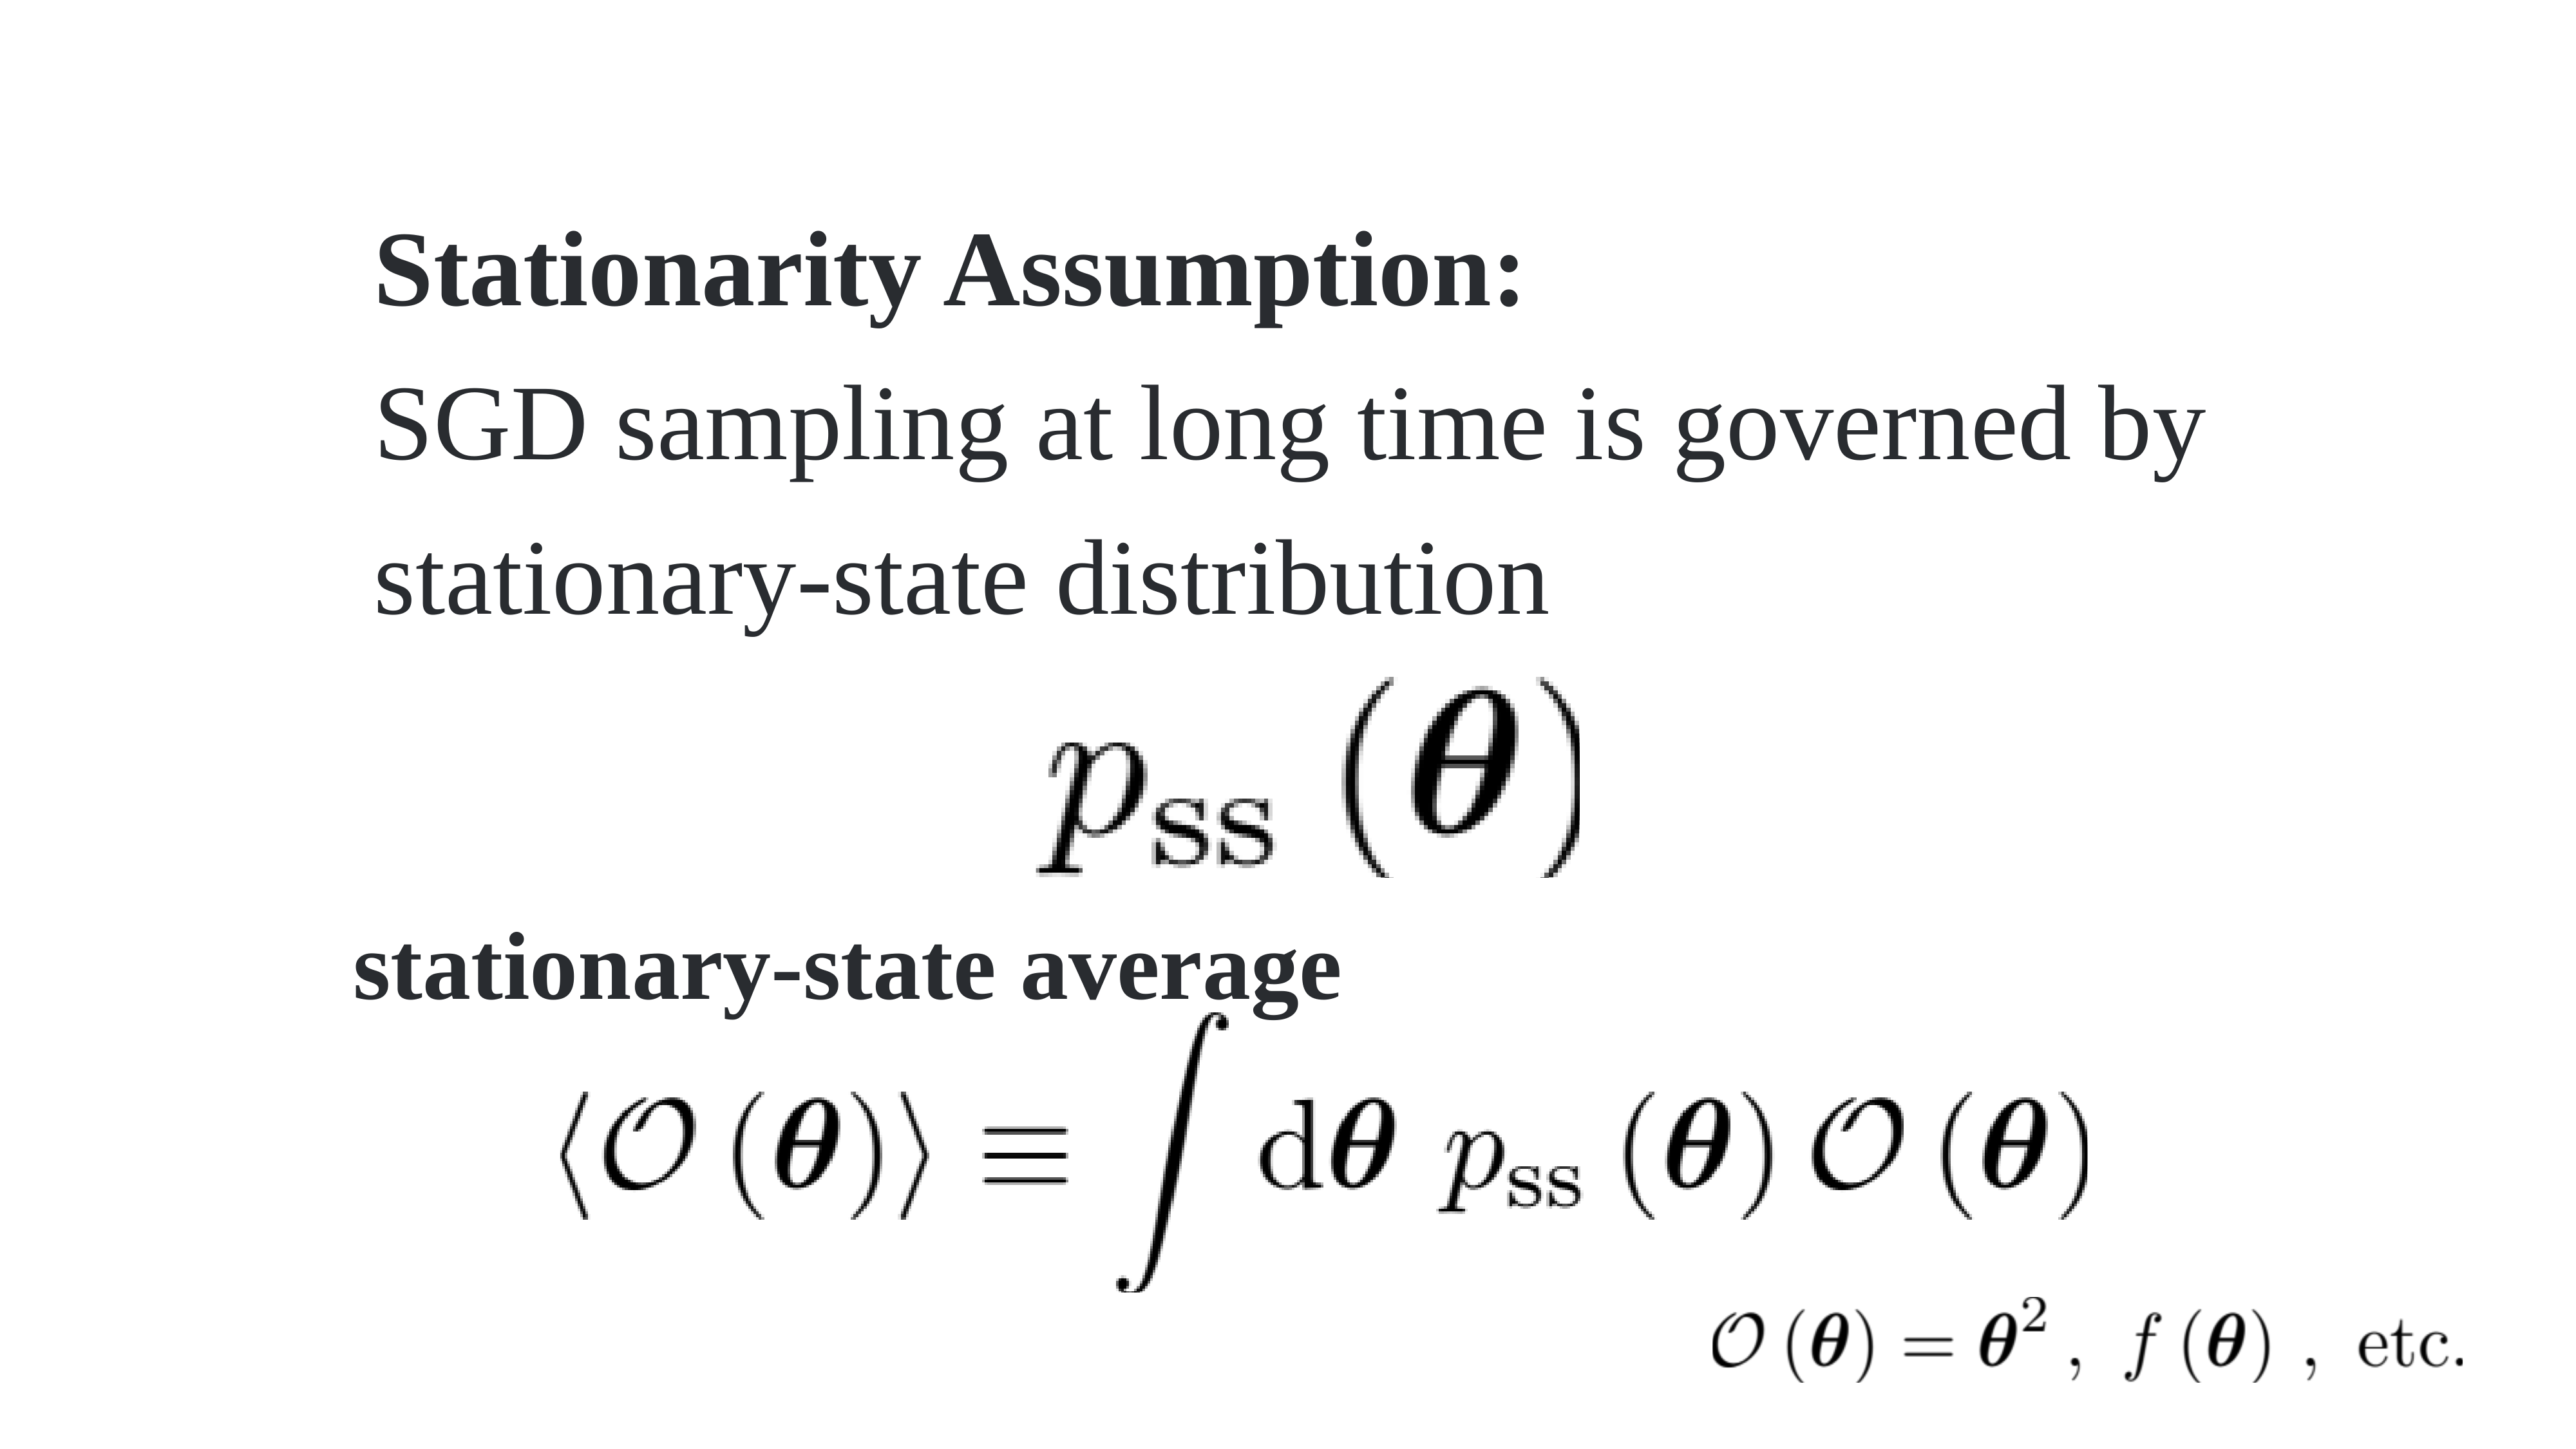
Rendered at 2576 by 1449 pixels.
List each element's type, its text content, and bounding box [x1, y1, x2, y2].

picture [1036, 673, 1580, 878]
picture [1712, 1297, 2463, 1383]
text_box Stationarity Assumption: SGD sampling at long time is governed by stationary-state distribution [374, 172, 2274, 829]
picture [560, 1012, 2088, 1293]
text_box stationary-state average [343, 886, 1352, 1023]
